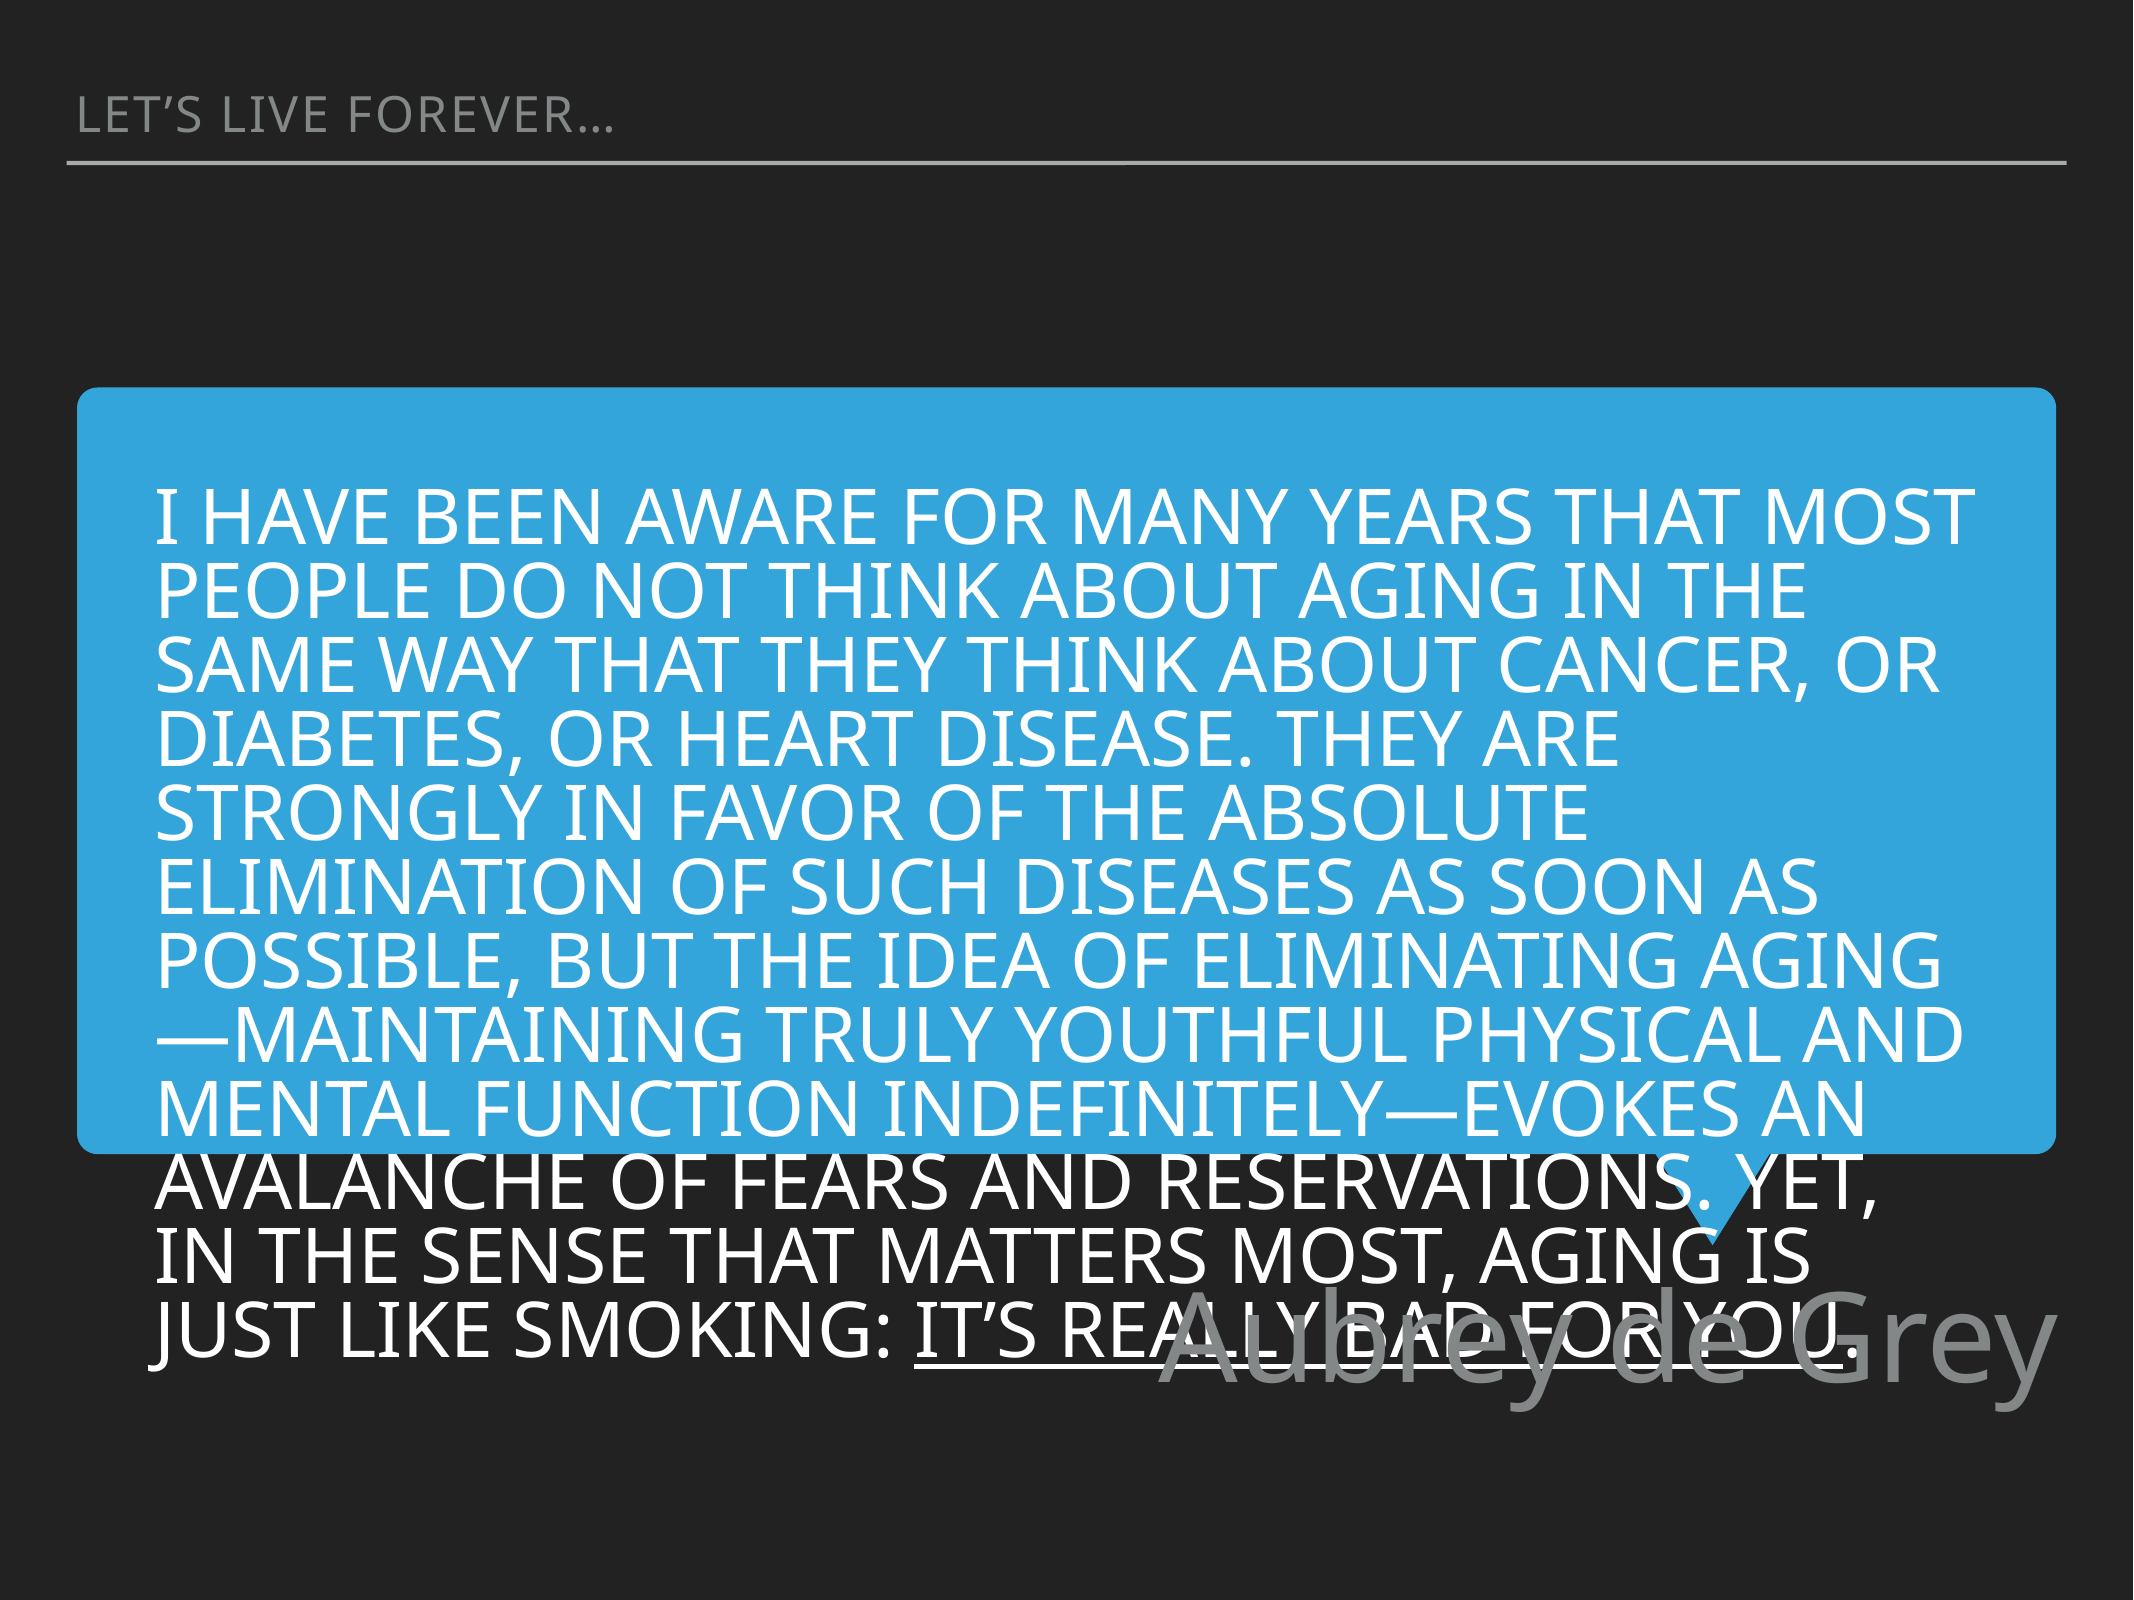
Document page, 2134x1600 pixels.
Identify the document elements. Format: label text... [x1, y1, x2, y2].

list I have been aware for many years that most people do not think about aging in the same way that they think about cancer, or diabetes, or heart disease. They are strongly in favor of the absolute elimination of such diseases as soon as possible, but the idea of eliminating aging—maintaining truly youthful physical and mental function indefinitely—evokes an avalanche of fears and reservations. Yet, in the sense that matters most, aging is just like smoking: It’s really bad for you. [145, 476, 1988, 1106]
list Let’s live forever… [66, 74, 1901, 151]
list Aubrey de Grey [66, 1277, 2068, 1420]
